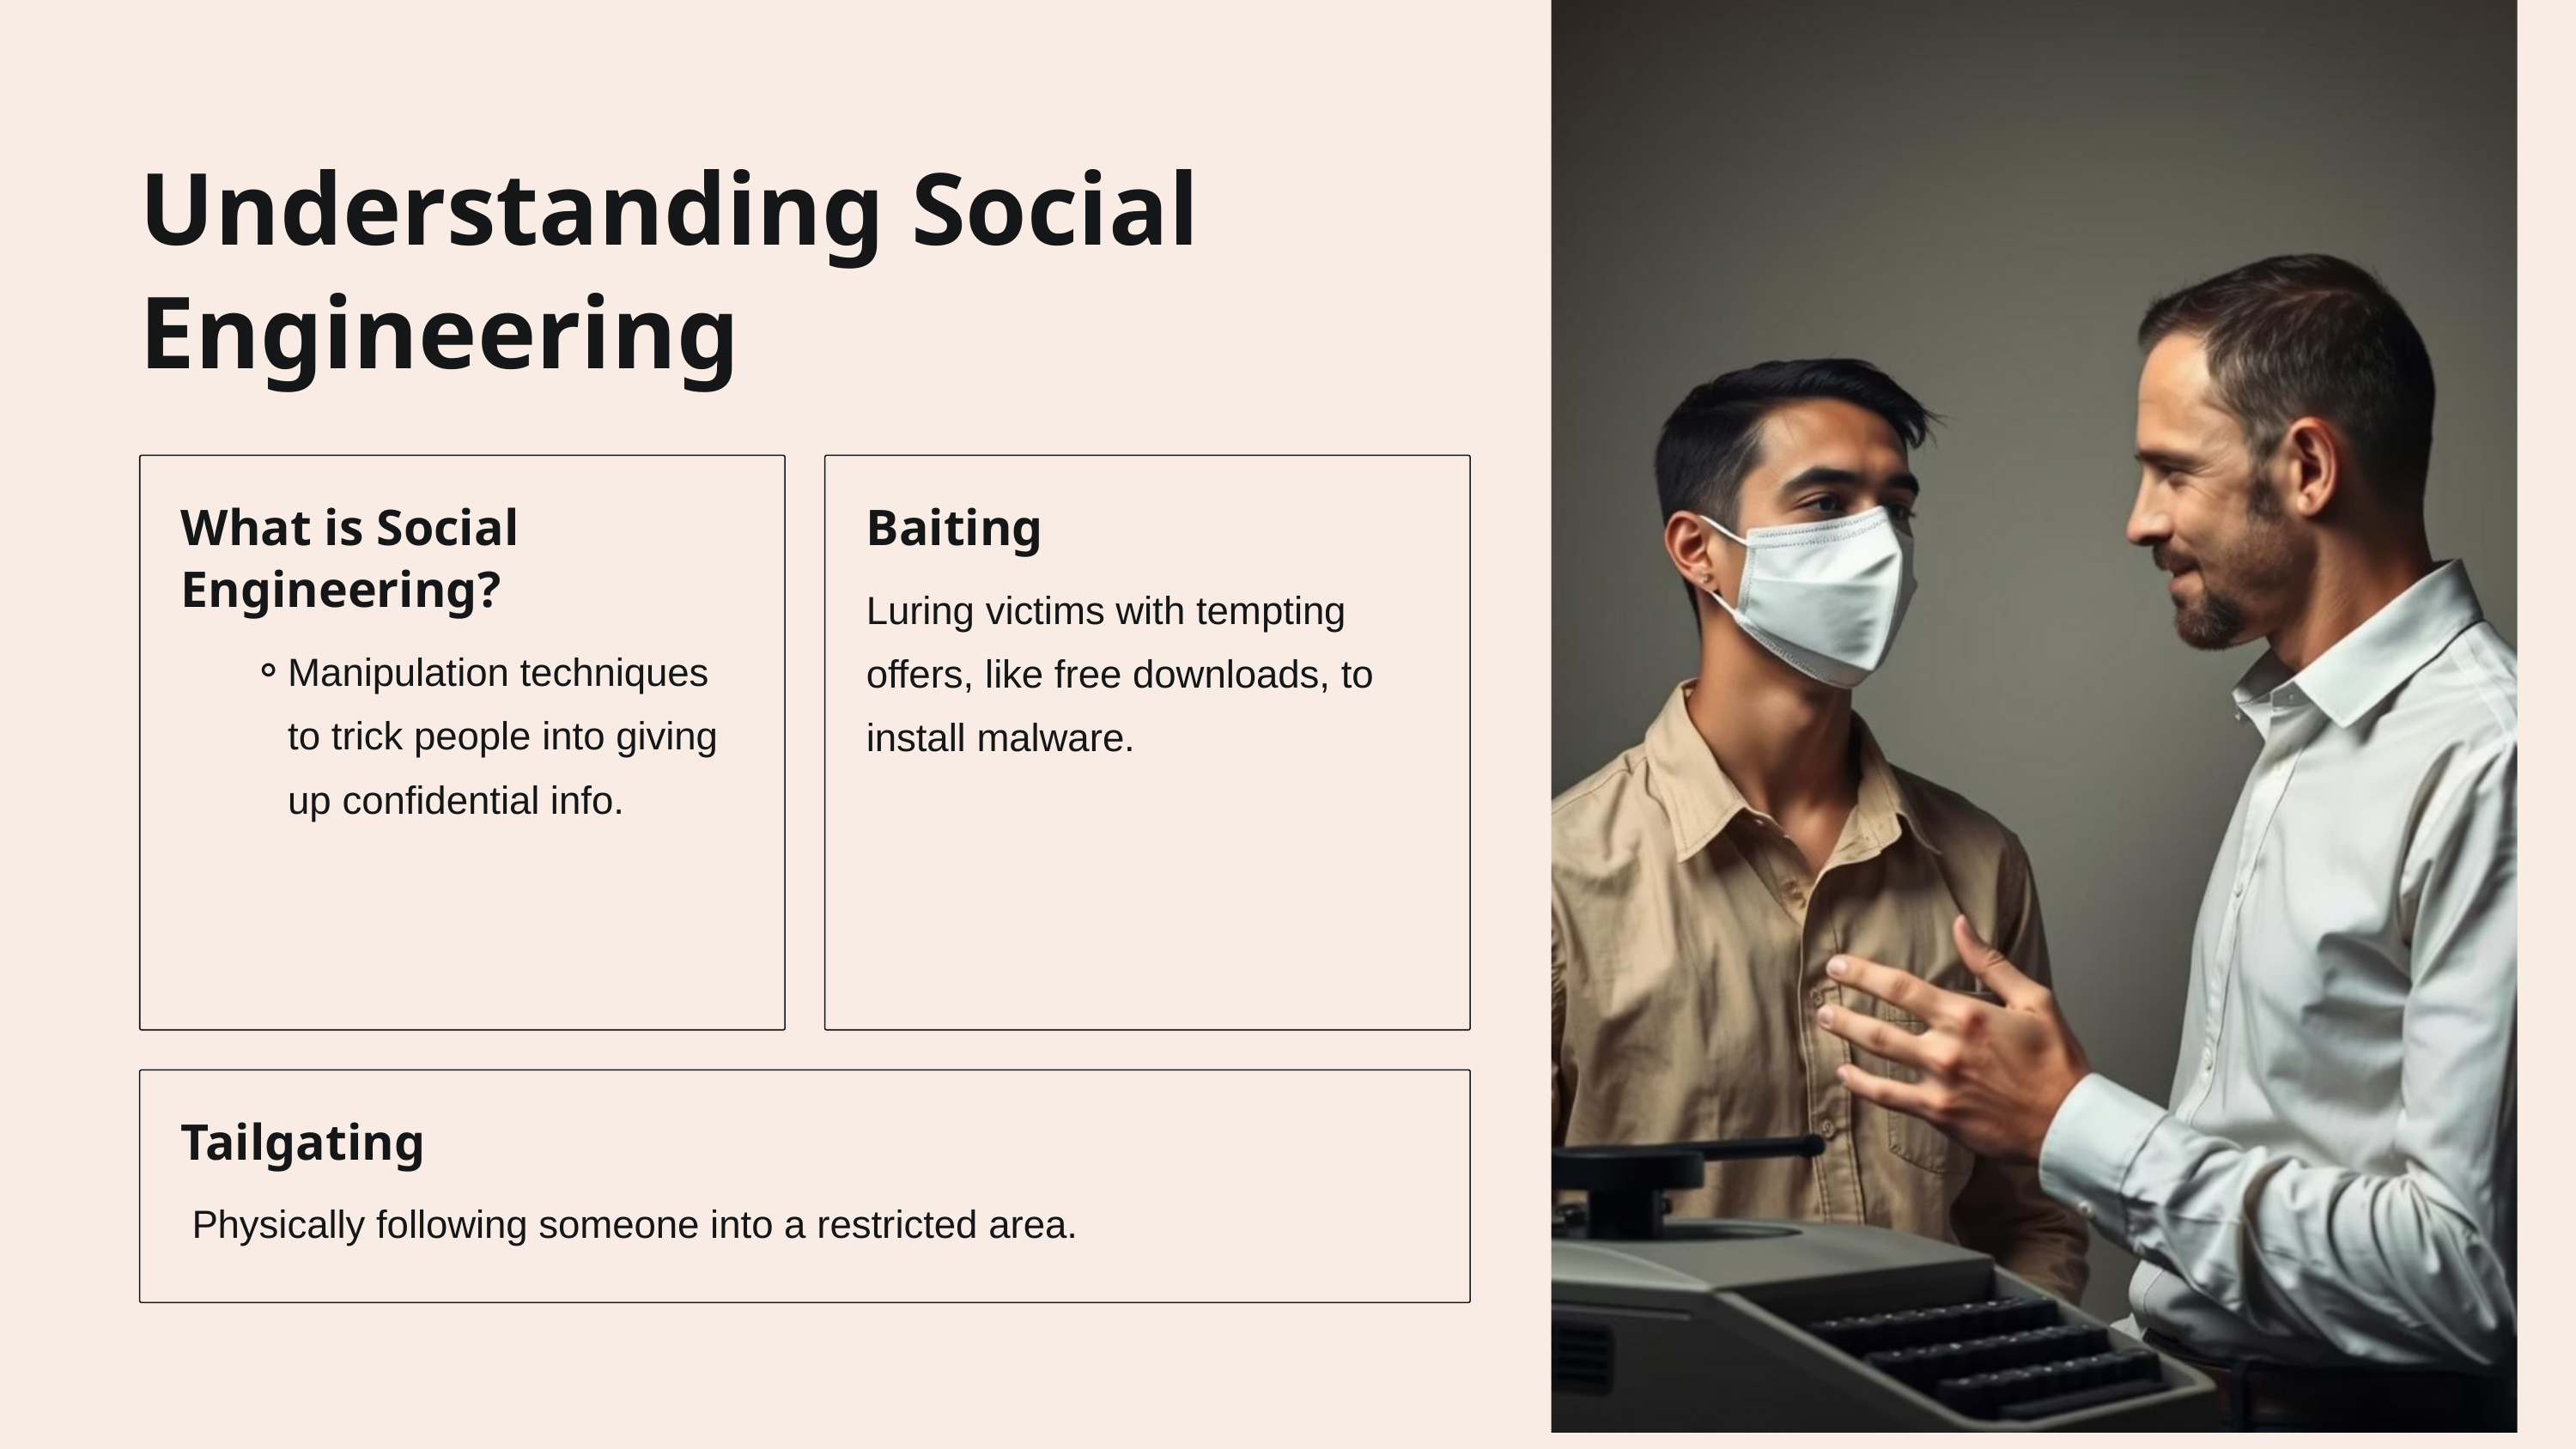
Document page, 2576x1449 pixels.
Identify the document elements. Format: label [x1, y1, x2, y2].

text_box [0, 0, 2576, 1449]
text_box [823, 454, 1472, 1031]
text_box [1551, 0, 2518, 1433]
text_box [138, 1069, 1472, 1304]
text_box [138, 454, 787, 1031]
